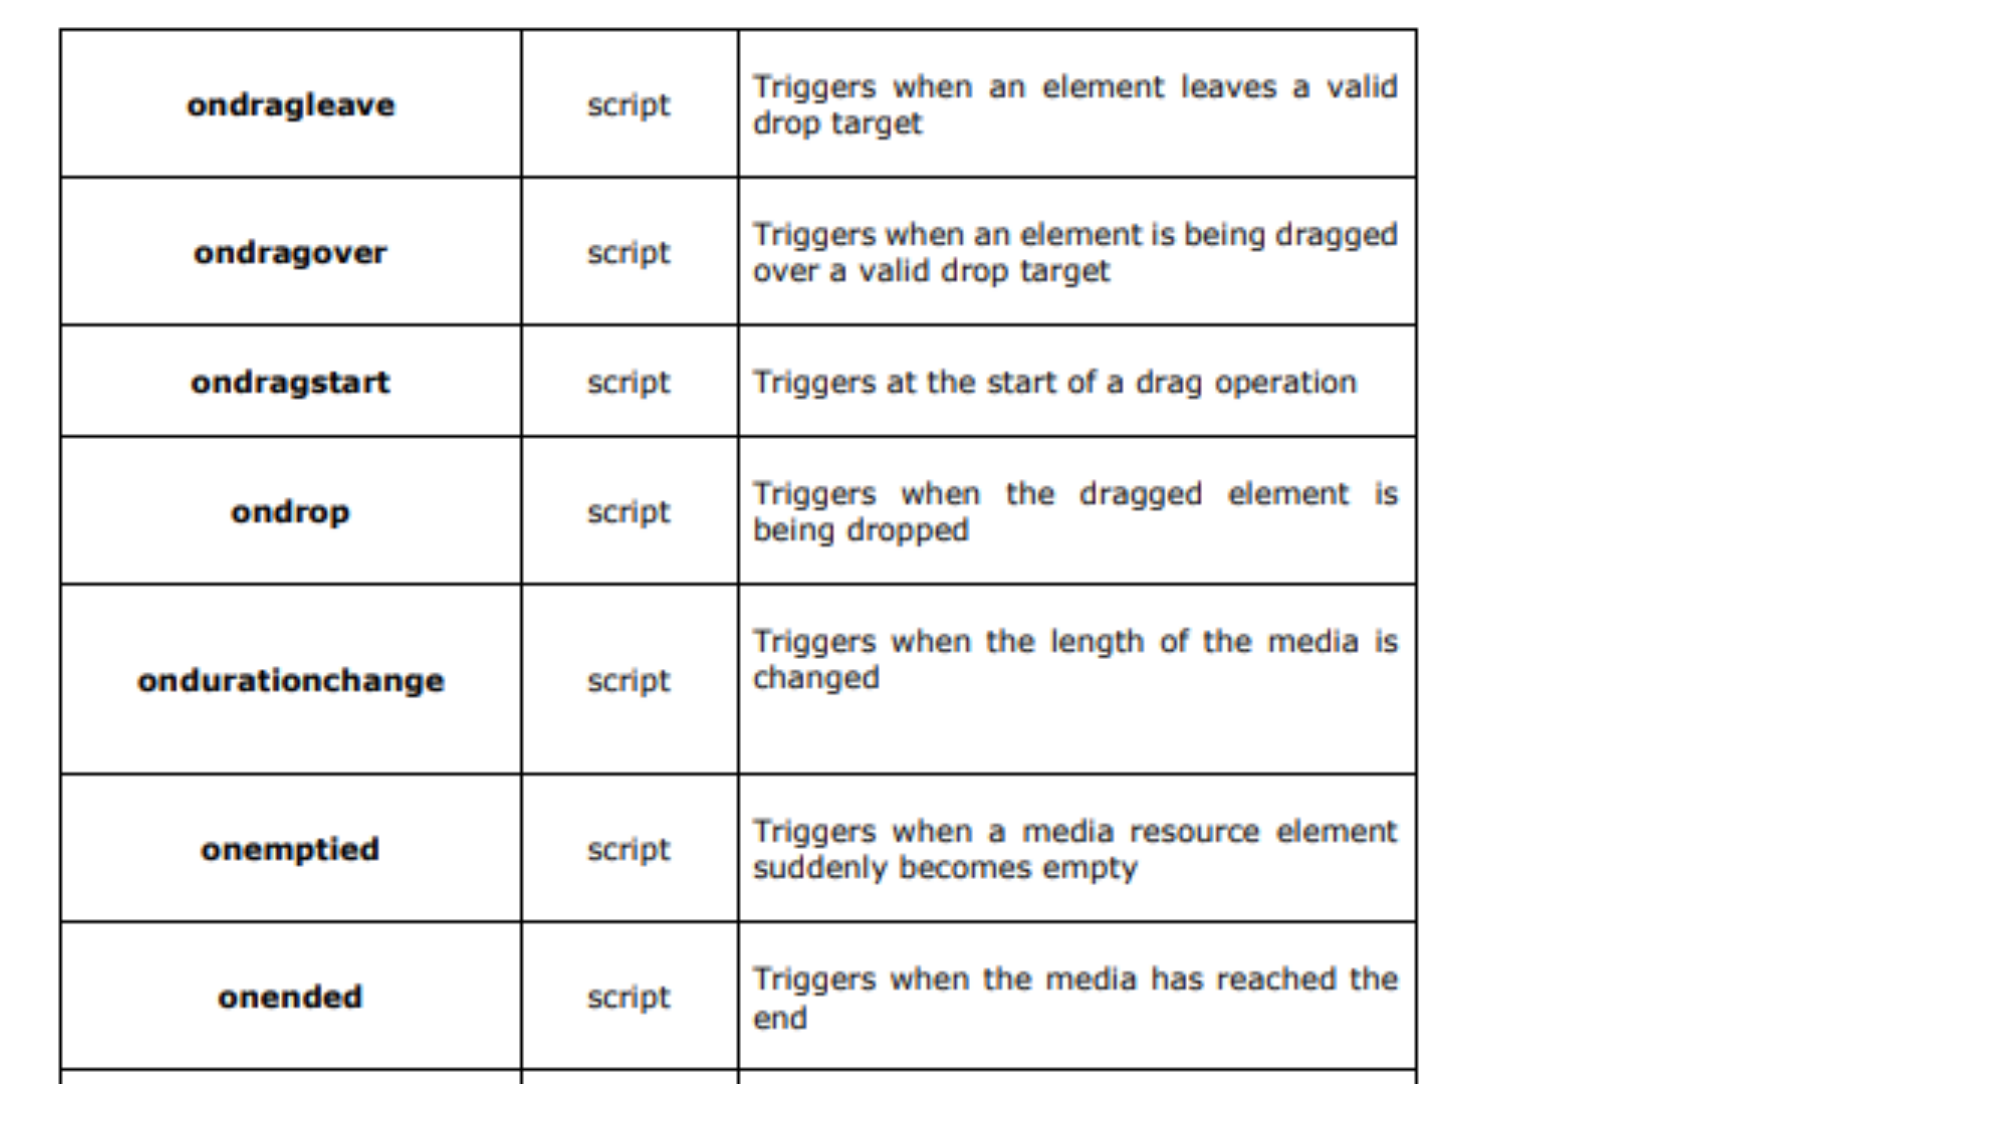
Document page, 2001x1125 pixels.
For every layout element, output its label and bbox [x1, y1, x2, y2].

picture [57, 26, 1428, 1084]
